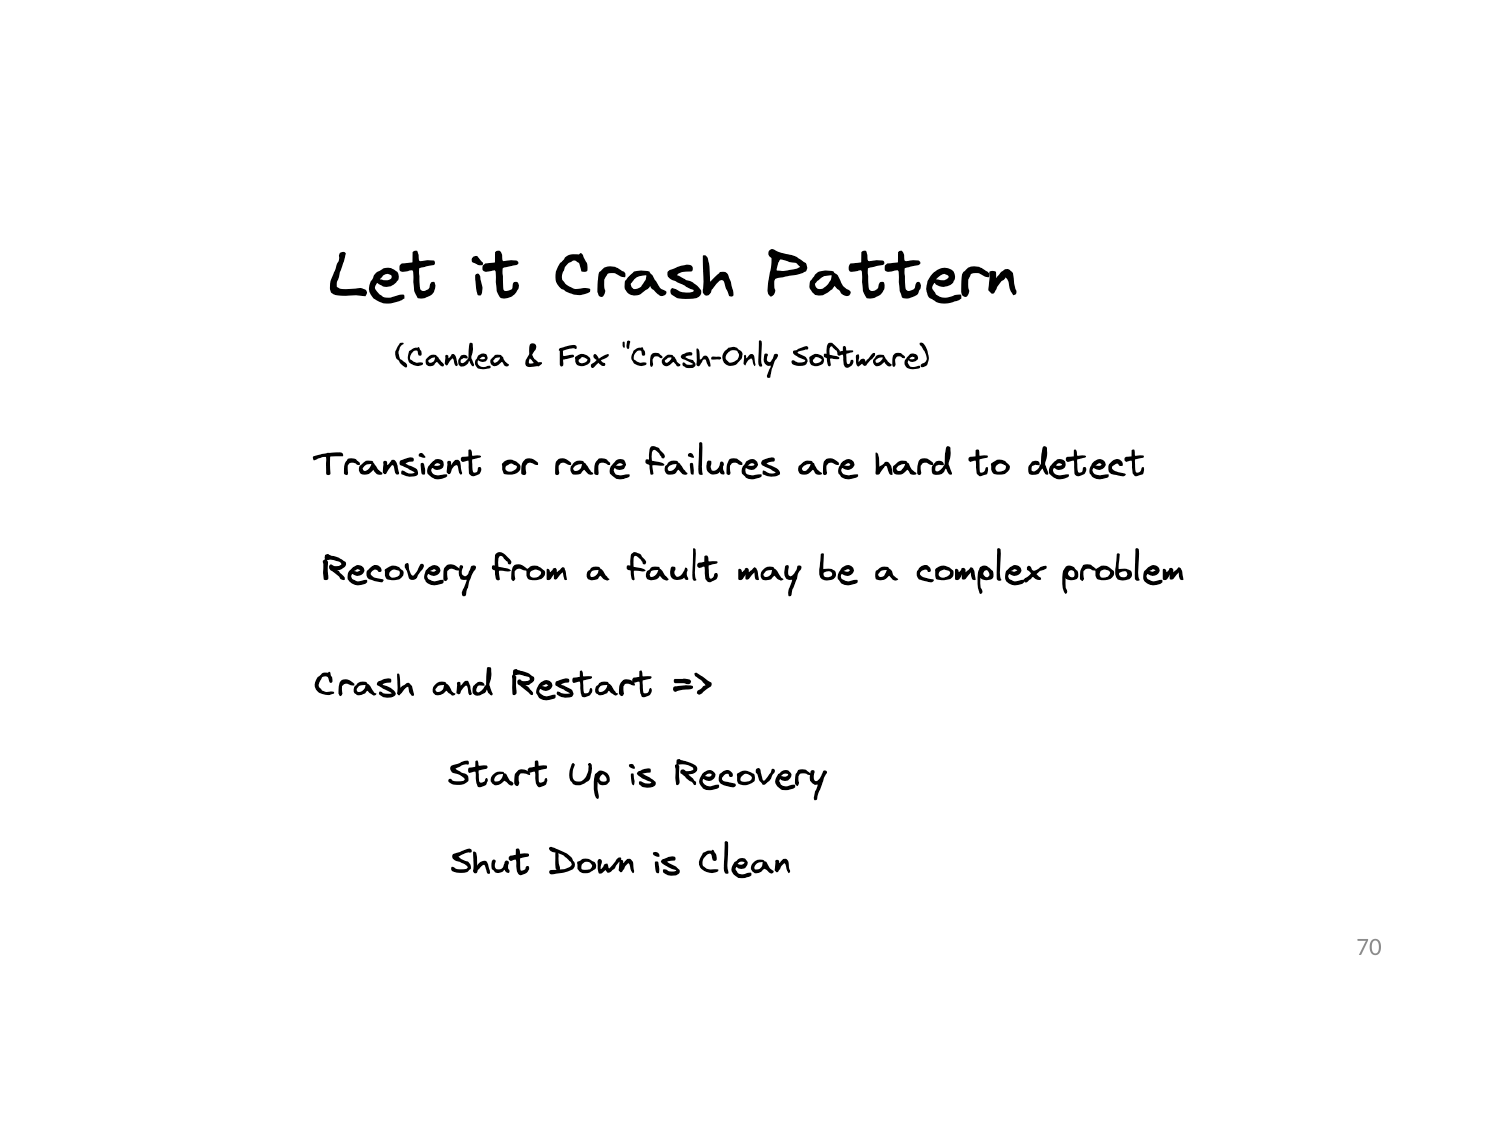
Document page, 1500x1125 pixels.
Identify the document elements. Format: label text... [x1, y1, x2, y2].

slide_number 70 [1059, 922, 1397, 968]
picture [295, 219, 1204, 906]
